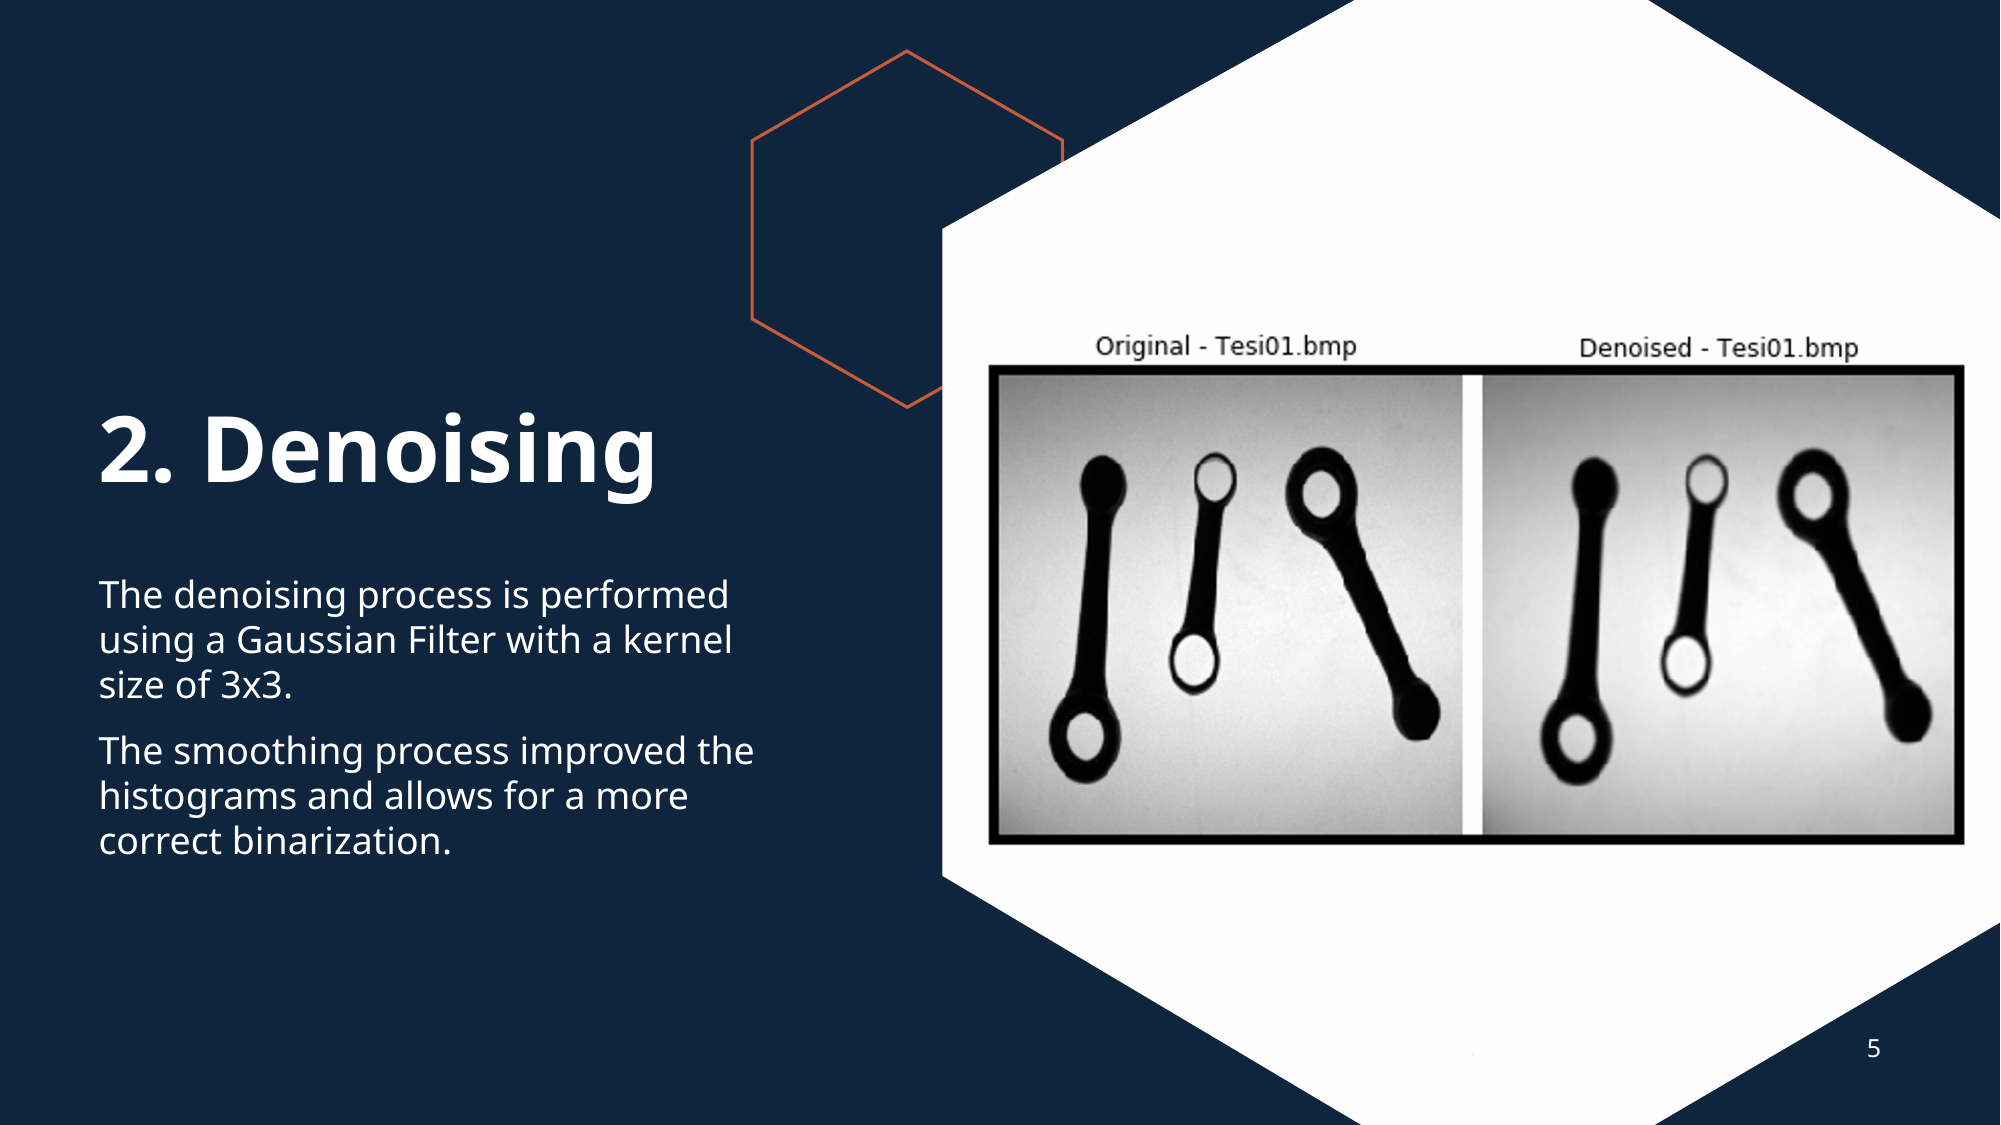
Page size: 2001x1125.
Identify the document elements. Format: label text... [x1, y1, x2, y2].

list The denoising process is performed using a Gaussian Filter with a kernel size of 3x3. The smoothing process improved the histograms and allows for a more correct binarization. [83, 563, 783, 776]
title 2. Denoising [83, 343, 923, 562]
picture [942, 0, 2000, 1125]
text_box [752, 51, 942, 408]
